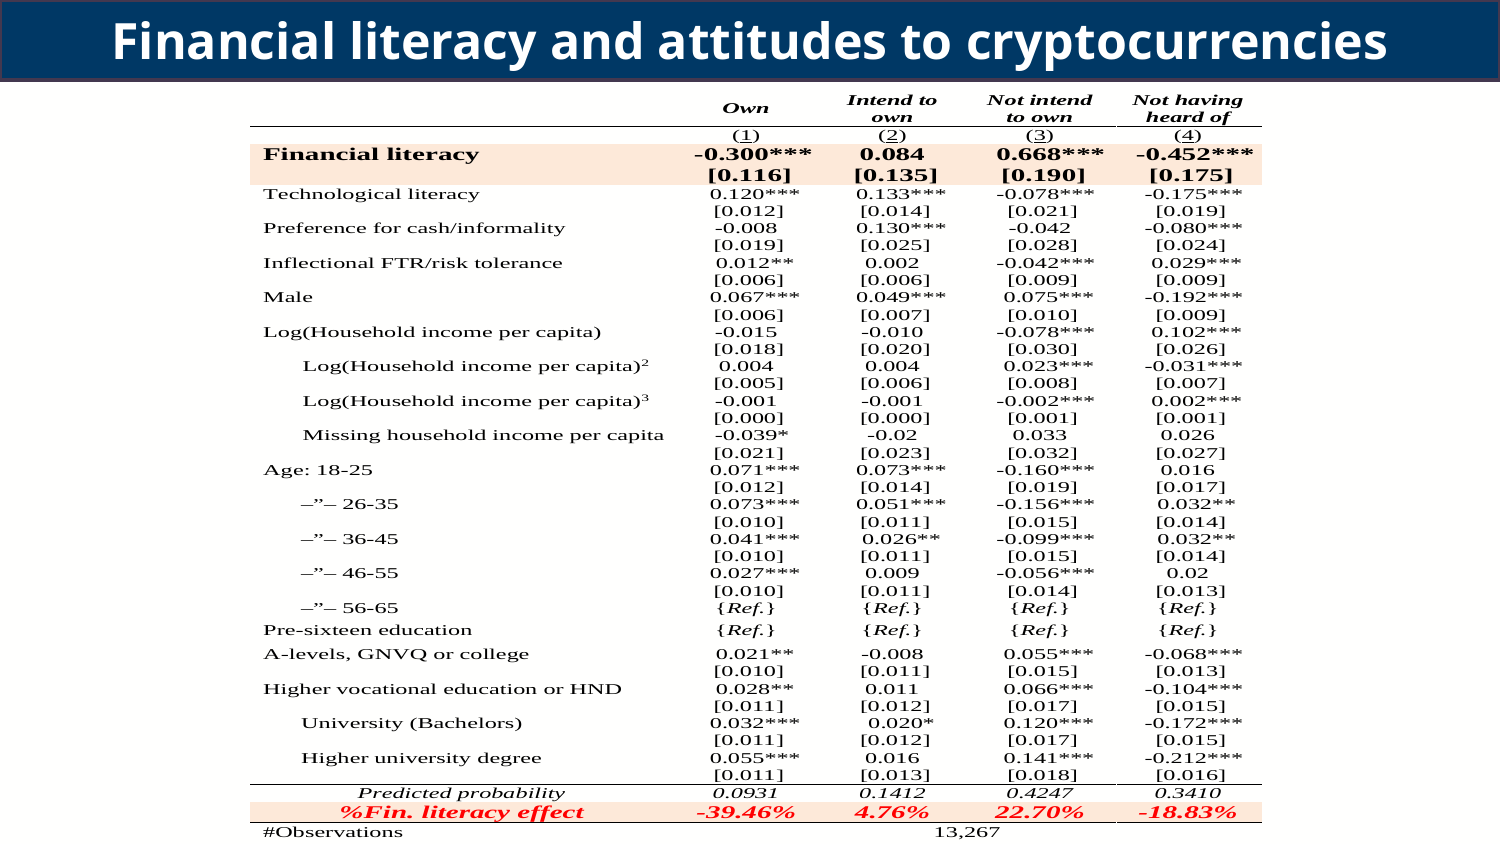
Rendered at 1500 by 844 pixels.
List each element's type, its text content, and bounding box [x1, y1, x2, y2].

text_box Financial literacy and attitudes to cryptocurrencies [0, 0, 1500, 82]
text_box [206, 90, 1306, 844]
